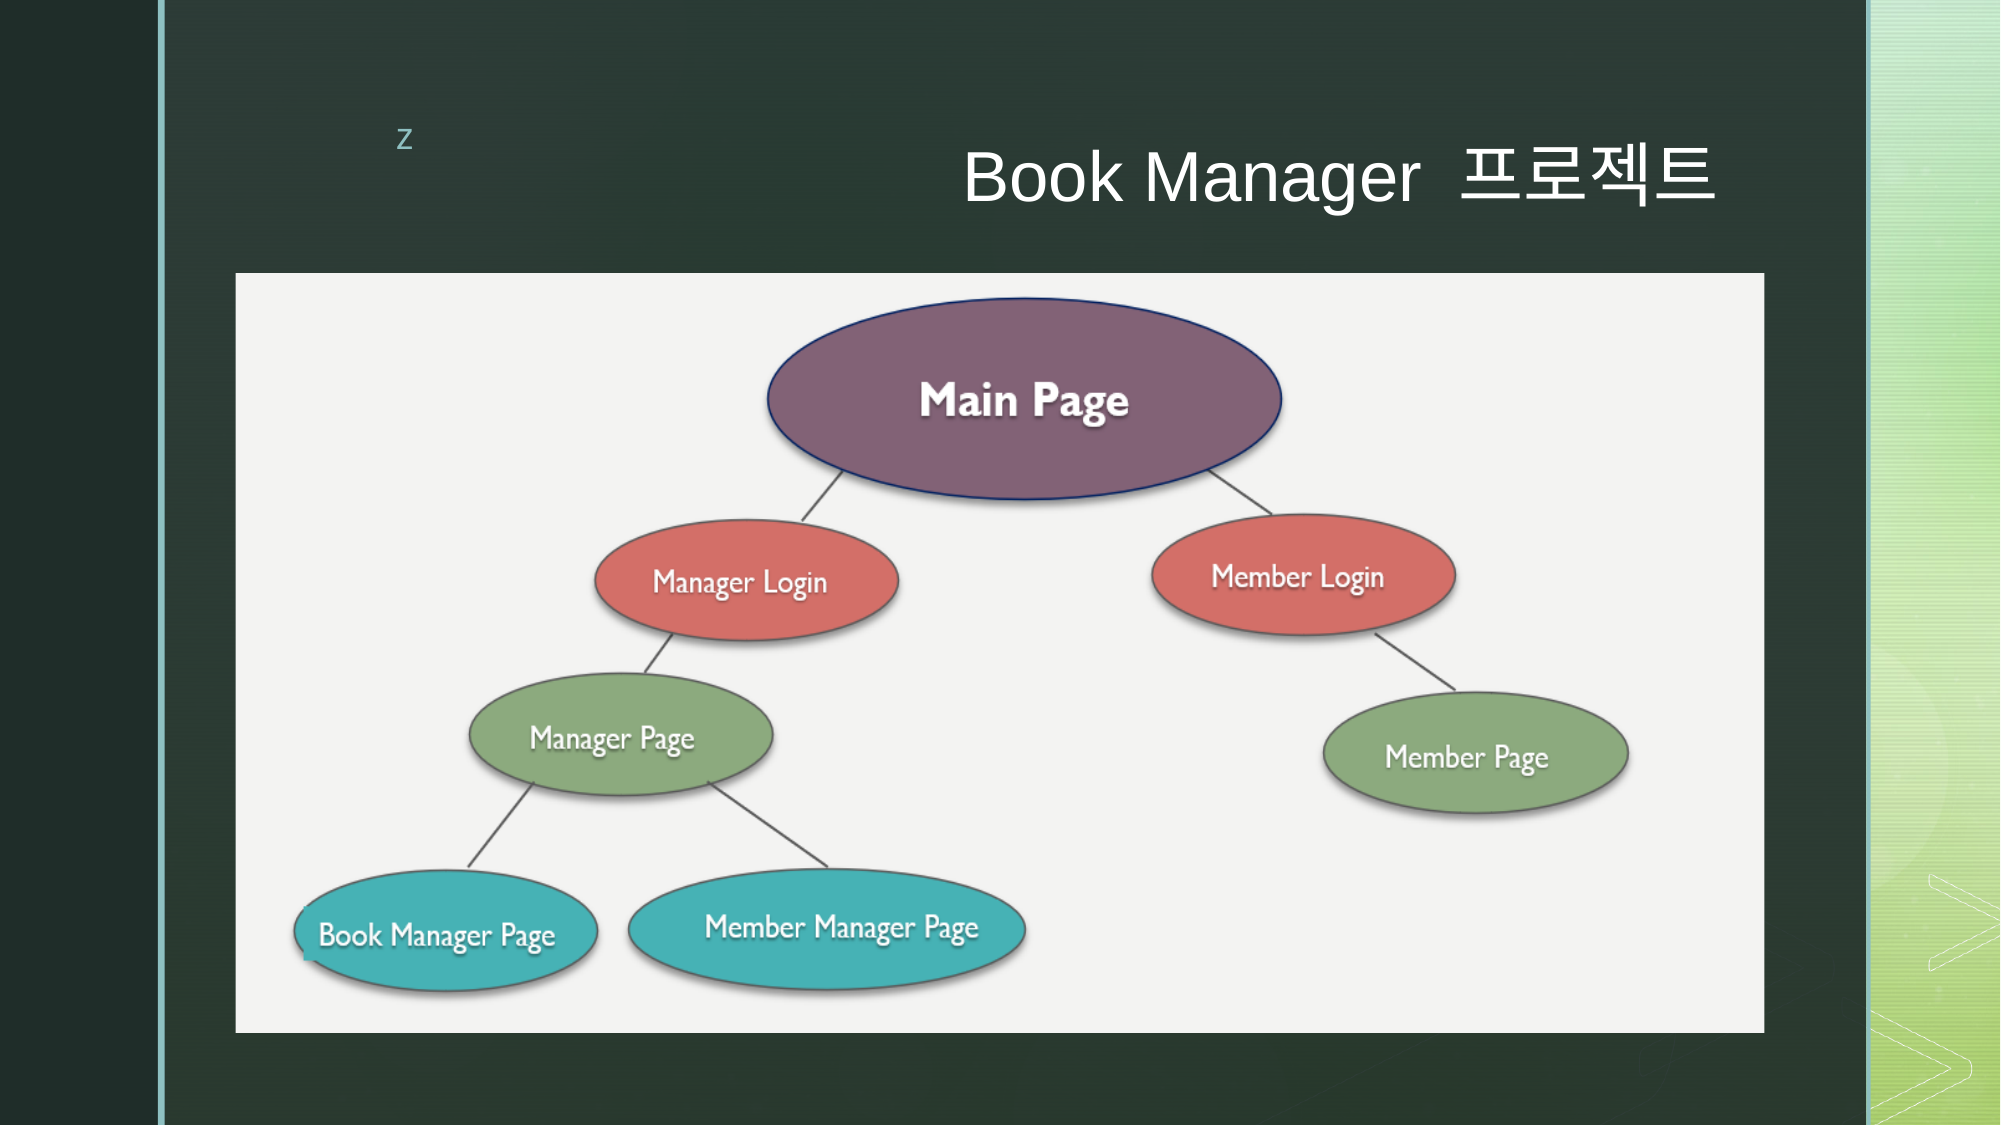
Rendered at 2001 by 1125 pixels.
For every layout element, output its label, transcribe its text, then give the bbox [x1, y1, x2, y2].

picture [1871, 0, 2001, 1125]
title Book Manager 프로젝트 [428, 132, 1734, 273]
picture [235, 273, 1765, 1033]
